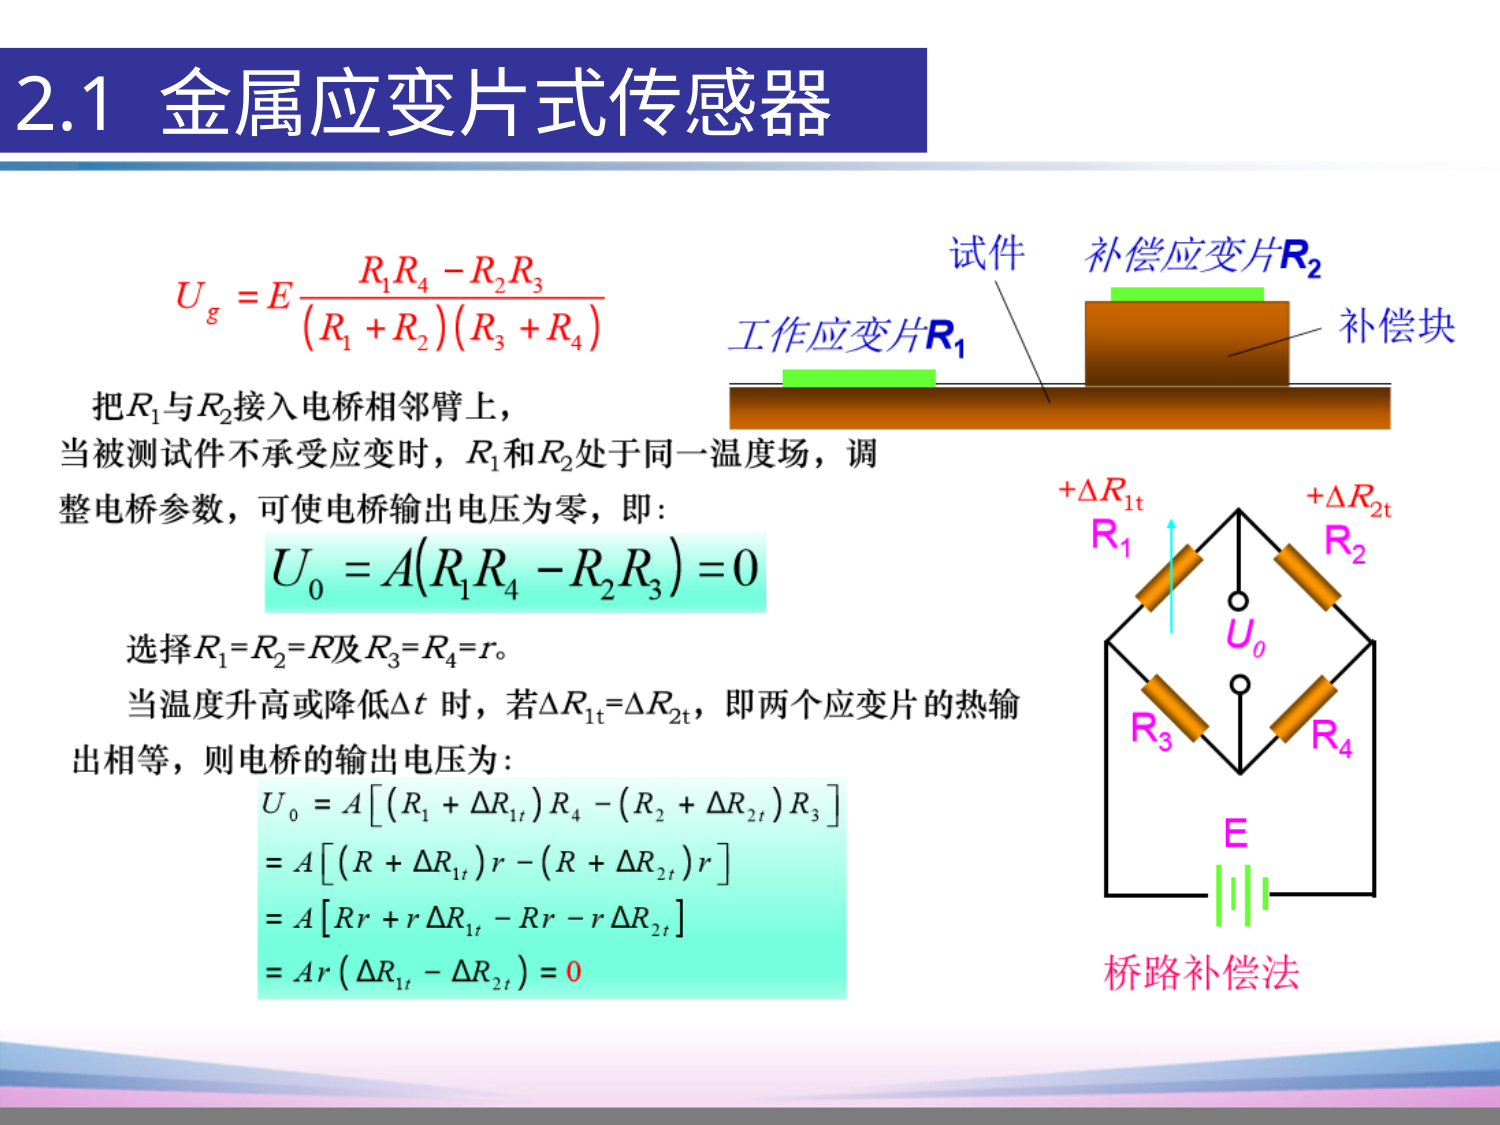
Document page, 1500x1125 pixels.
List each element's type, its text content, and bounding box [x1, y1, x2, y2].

text_box 2.1 金属应变片式传感器 [0, 47, 928, 153]
picture [0, 0, 1500, 1125]
